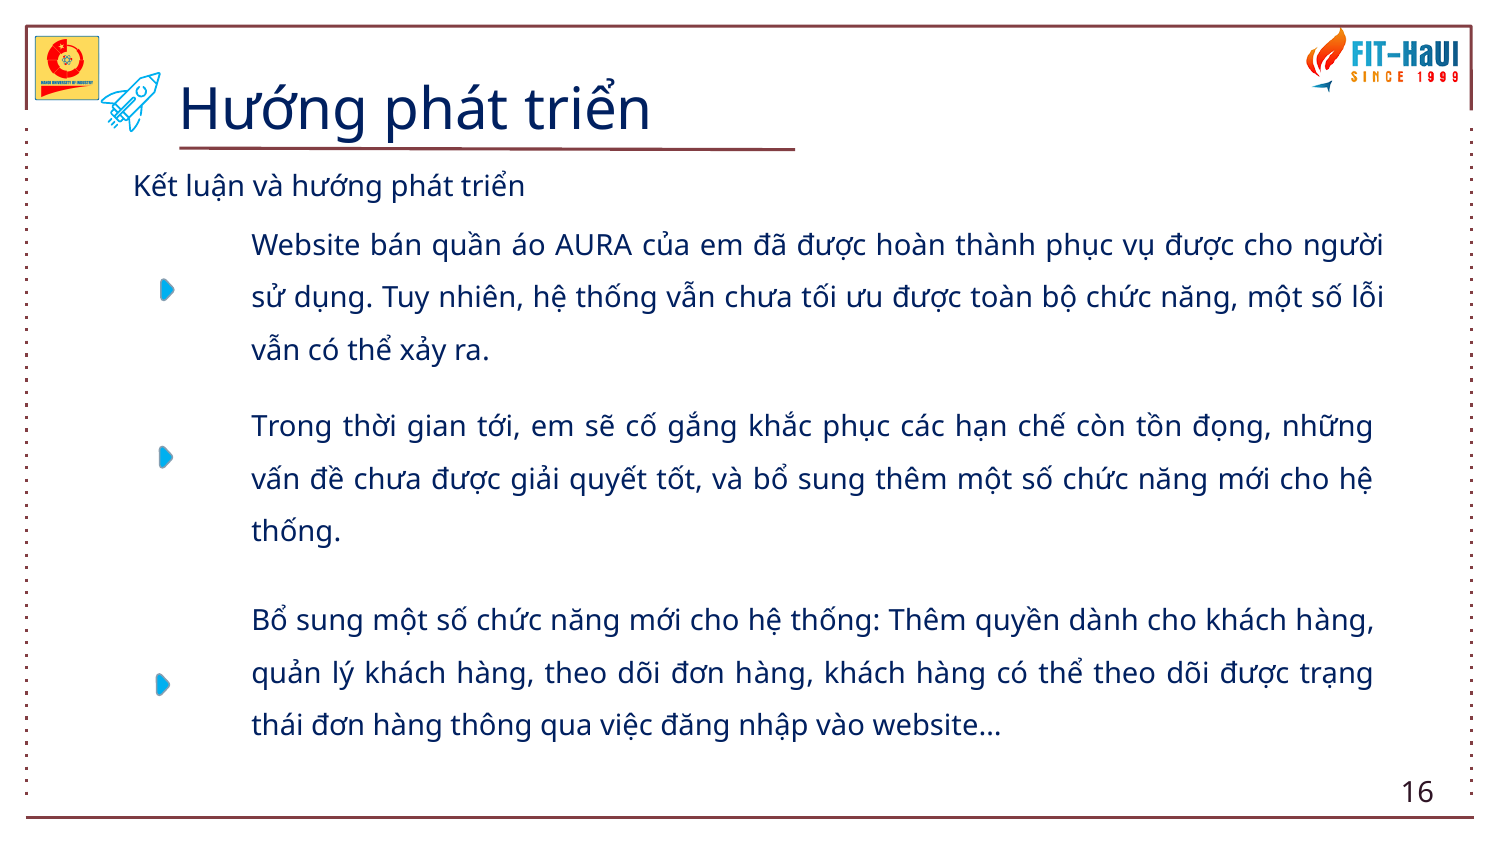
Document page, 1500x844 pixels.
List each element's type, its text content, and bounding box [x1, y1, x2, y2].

text_box Bổ sung một số chức năng mới cho hệ thống: Thêm quyền dành cho khách hàng, quản lý khách hàng, theo dõi đơn hàng, khách hàng có thể theo dõi được trạng thái đơn hàng thông qua việc đăng nhập vào website… [236, 576, 1390, 749]
text_box Trong thời gian tới, em sẽ cố gắng khắc phục các hạn chế còn tồn đọng, những vấn đề chưa được giải quyết tốt, và bổ sung thêm một số chức năng mới cho hệ thống. [236, 382, 1390, 555]
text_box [99, 71, 162, 133]
picture [1425, 49, 1430, 61]
picture [1306, 28, 1458, 93]
text_box [159, 446, 173, 468]
text_box Kết luận và hướng phát triển [118, 159, 1390, 210]
title Hướng phát triển [163, 55, 1427, 150]
text_box 16 [1364, 765, 1471, 817]
text_box [156, 673, 170, 696]
text_box Website bán quần áo AURA của em đã được hoàn thành phục vụ được cho người sử dụng. Tuy nhiên, hệ thống vẫn chưa tối ưu được toàn bộ chức năng, một số lỗi vẫn có thể xảy ra. [236, 201, 1400, 374]
picture [31, 32, 103, 104]
text_box [160, 279, 174, 301]
